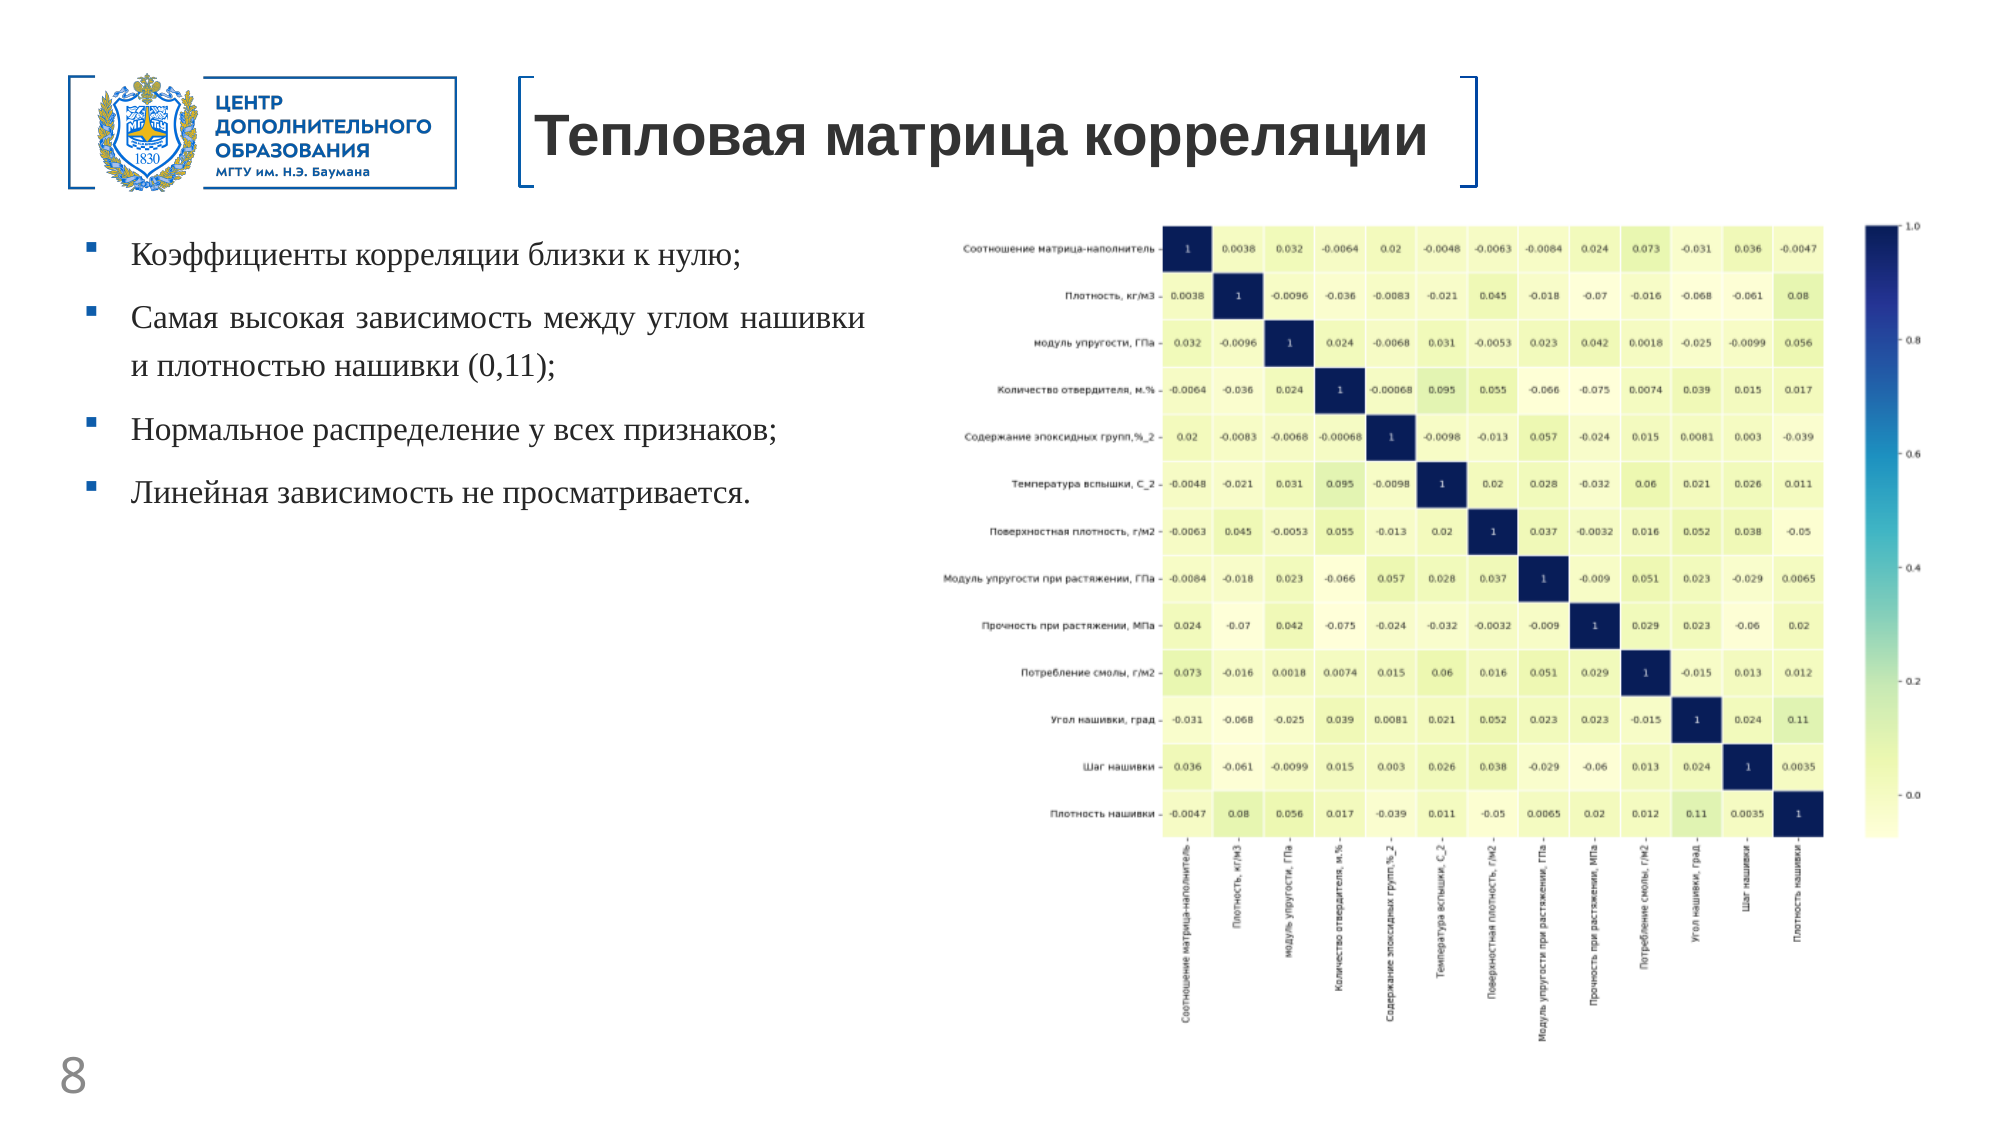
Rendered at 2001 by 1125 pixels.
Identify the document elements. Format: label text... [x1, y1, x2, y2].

picture [938, 220, 1929, 1044]
slide_number 8 [44, 1055, 139, 1101]
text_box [519, 76, 1477, 187]
list Коэффициенты корреляции близки к нулю; Самая высокая зависимость между углом нашивки и плотностью нашивки (0,11); Нормальное распределение у всех признаков; Линейная зависимость не просматривается. [68, 216, 882, 1048]
picture [68, 73, 457, 192]
